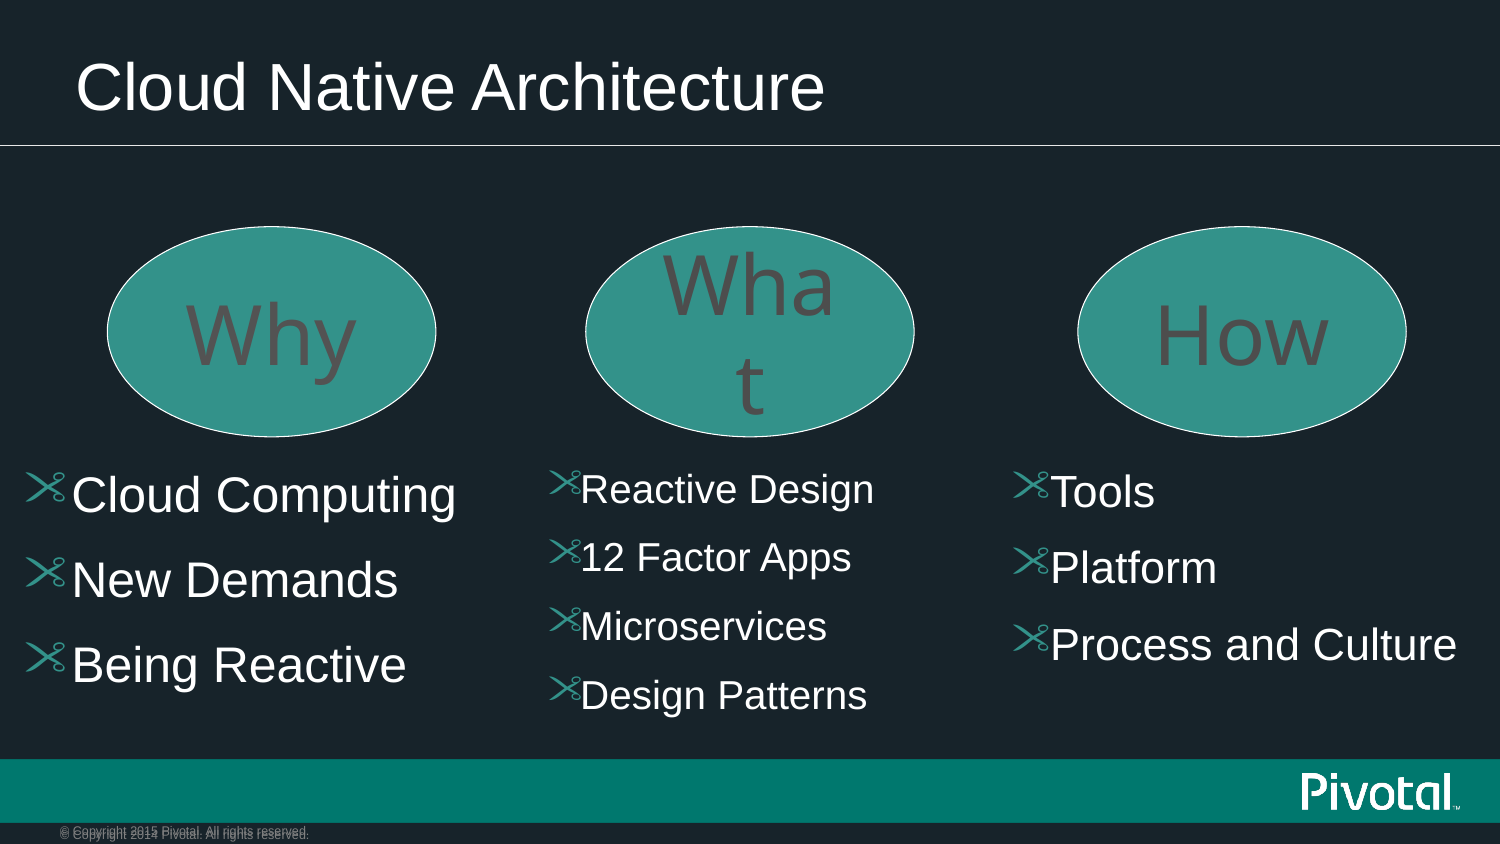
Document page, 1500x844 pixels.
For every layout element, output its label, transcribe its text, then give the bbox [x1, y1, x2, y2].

text_box Tools Platform Process and Culture [1011, 462, 1473, 719]
text_box What [585, 225, 915, 438]
text_box Reactive Design 12 Factor Apps Microservices Design Patterns [547, 462, 953, 719]
text_box How [1077, 225, 1407, 438]
text_box Why [106, 225, 437, 438]
picture [1302, 773, 1460, 810]
title Cloud Native Architecture [74, 51, 1426, 113]
text_box Cloud Computing New Demands Being Reactive [23, 462, 520, 719]
